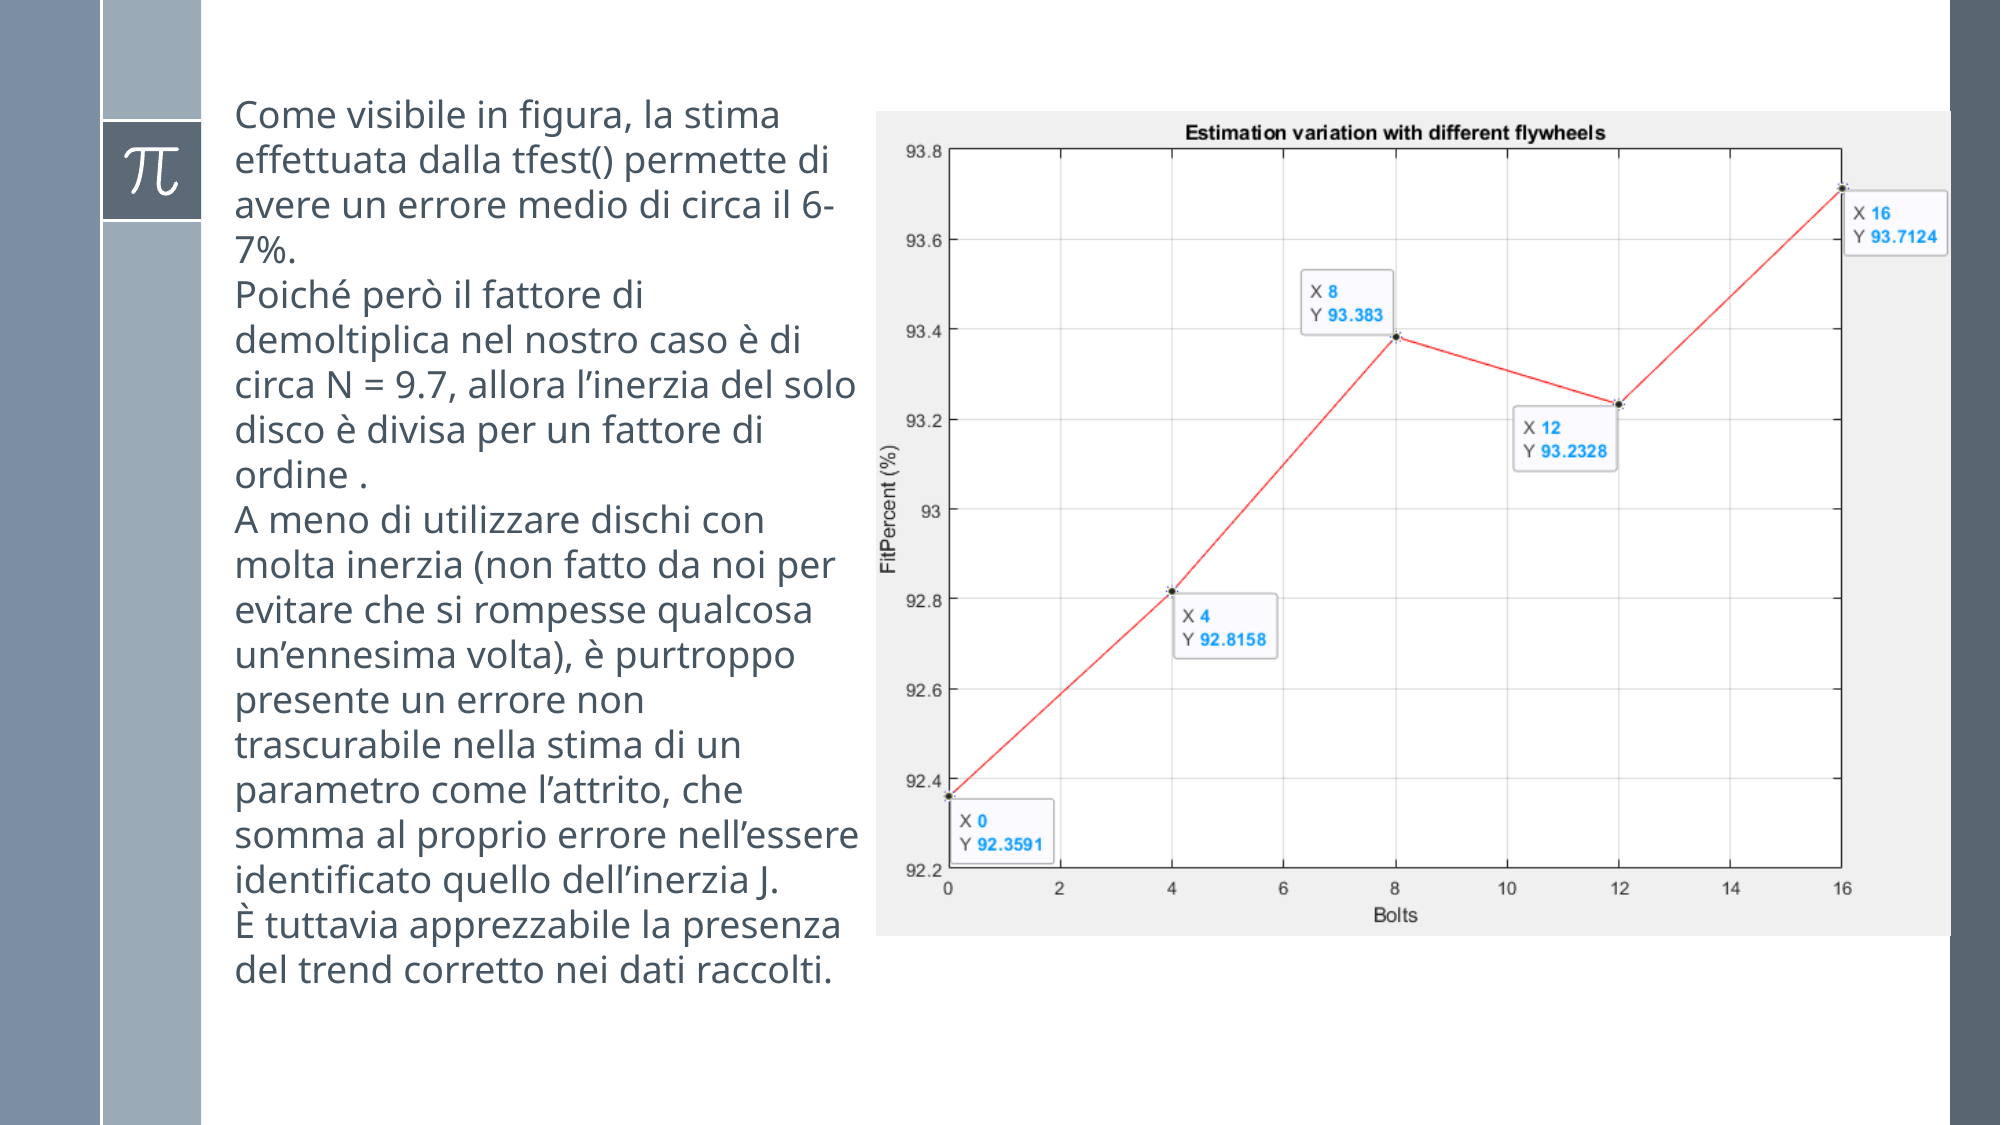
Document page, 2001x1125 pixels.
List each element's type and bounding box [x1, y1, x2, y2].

picture [876, 111, 1951, 936]
